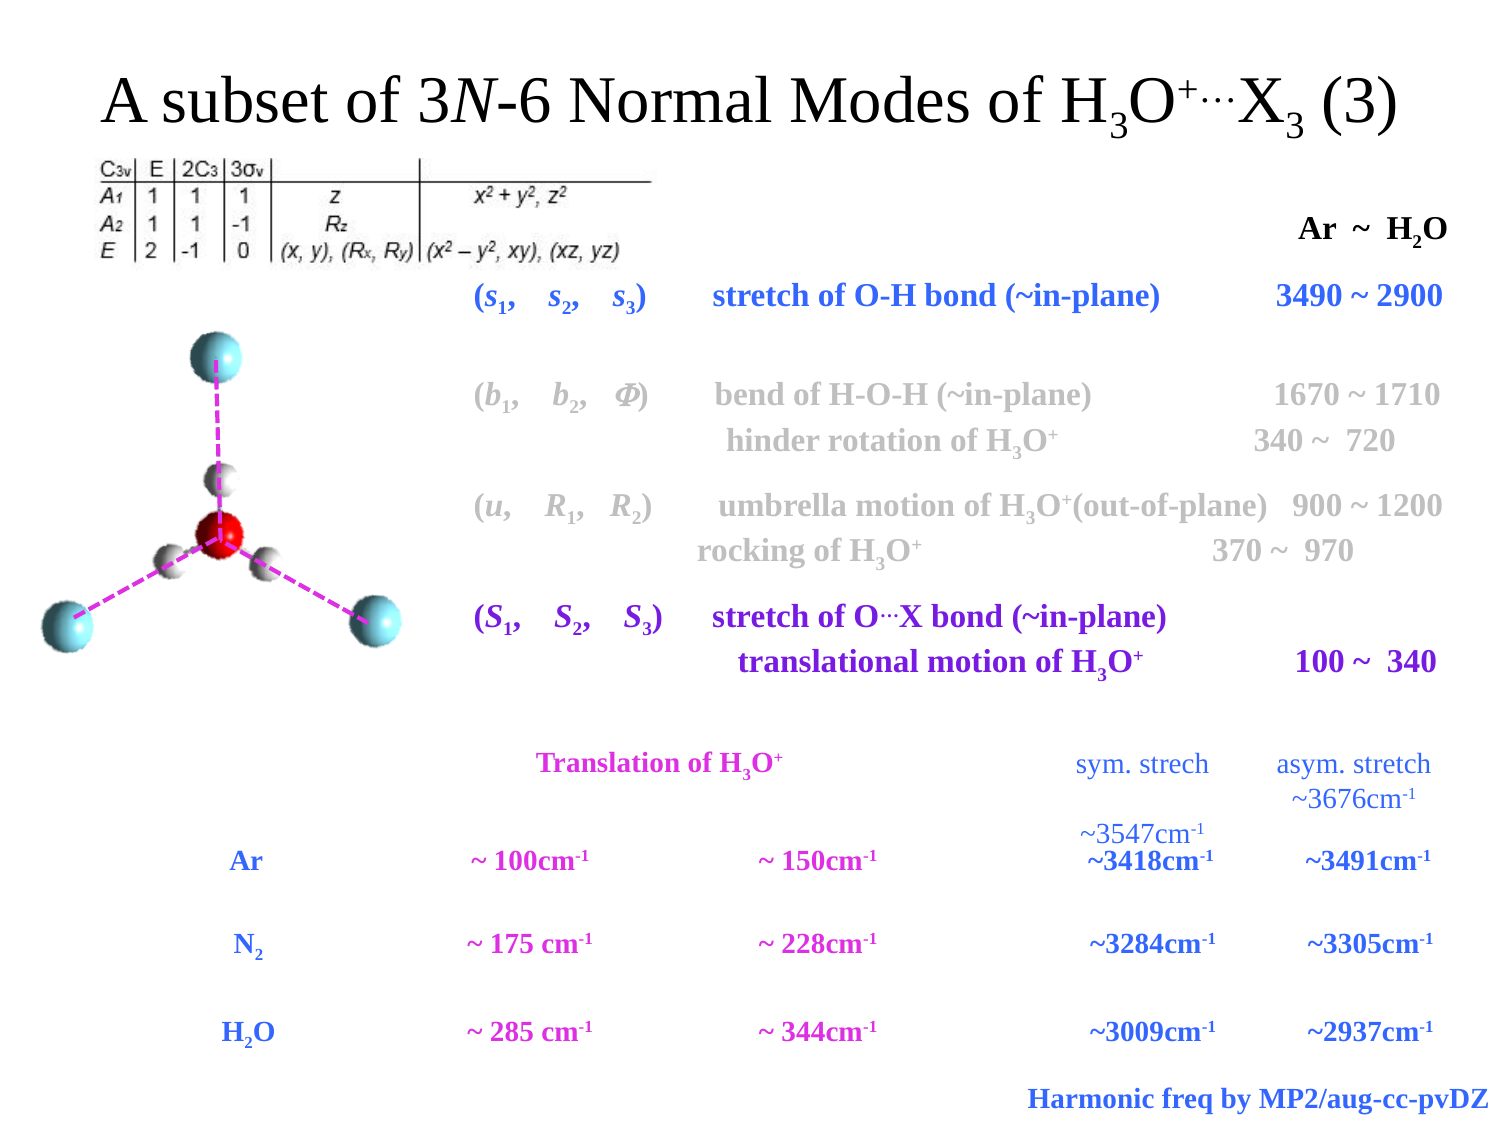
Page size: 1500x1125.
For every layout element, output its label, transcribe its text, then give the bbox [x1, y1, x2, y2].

title A subset of 3N-6 Normal Modes of H3O+…X3 (3) [0, 7, 1500, 195]
text_box N2 [168, 916, 329, 971]
text_box ~ 100cm-1 [441, 833, 619, 884]
text_box ~ 150cm-1 [713, 833, 923, 884]
text_box ~3418cm-1 [1062, 833, 1240, 884]
text_box (s1, s2, s3) stretch of O-H bond (~in-plane) 3490 ~ 2900 [459, 266, 1500, 327]
text_box ~3009cm-1 [1064, 1004, 1242, 1055]
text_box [73, 536, 221, 618]
text_box Translation of H3O+ [469, 736, 850, 791]
text_box sym. strech ~3547cm-1 [1058, 736, 1228, 857]
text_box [215, 357, 221, 535]
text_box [223, 540, 369, 624]
picture [10, 371, 399, 749]
text_box (S1, S2, S3) stretch of O…X bond (~in-plane) translational motion of H3O+ 100 ~ 340 [458, 586, 1474, 693]
text_box ~ 175 cm-1 [441, 916, 619, 967]
text_box (b1, b2, F) bend of H-O-H (~in-plane) 1670 ~ 1710 hinder rotation of H3O+ 340 ~ 720 [459, 364, 1483, 471]
text_box asym. stretch ~3676cm-1 [1252, 736, 1457, 822]
text_box ~3305cm-1 [1266, 916, 1475, 967]
text_box ~ 285 cm-1 [441, 1005, 619, 1055]
text_box ~3491cm-1 [1264, 833, 1473, 884]
text_box Harmonic freq by MP2/aug-cc-pvDZ [1012, 1072, 1500, 1122]
text_box Ar ~ H2O [1258, 199, 1476, 260]
text_box ~3284cm-1 [1064, 916, 1242, 967]
text_box H2O [168, 1004, 329, 1059]
text_box (u, R1, R2) umbrella motion of H3O+(out-of-plane) 900 ~ 1200 rocking of H3O+ 370 ~ 970 [458, 475, 1480, 582]
text_box ~ 344cm-1 [713, 1005, 923, 1055]
picture [93, 158, 660, 278]
text_box ~ 228cm-1 [713, 916, 923, 967]
text_box ~2937cm-1 [1266, 1004, 1475, 1055]
text_box Ar [166, 833, 327, 884]
